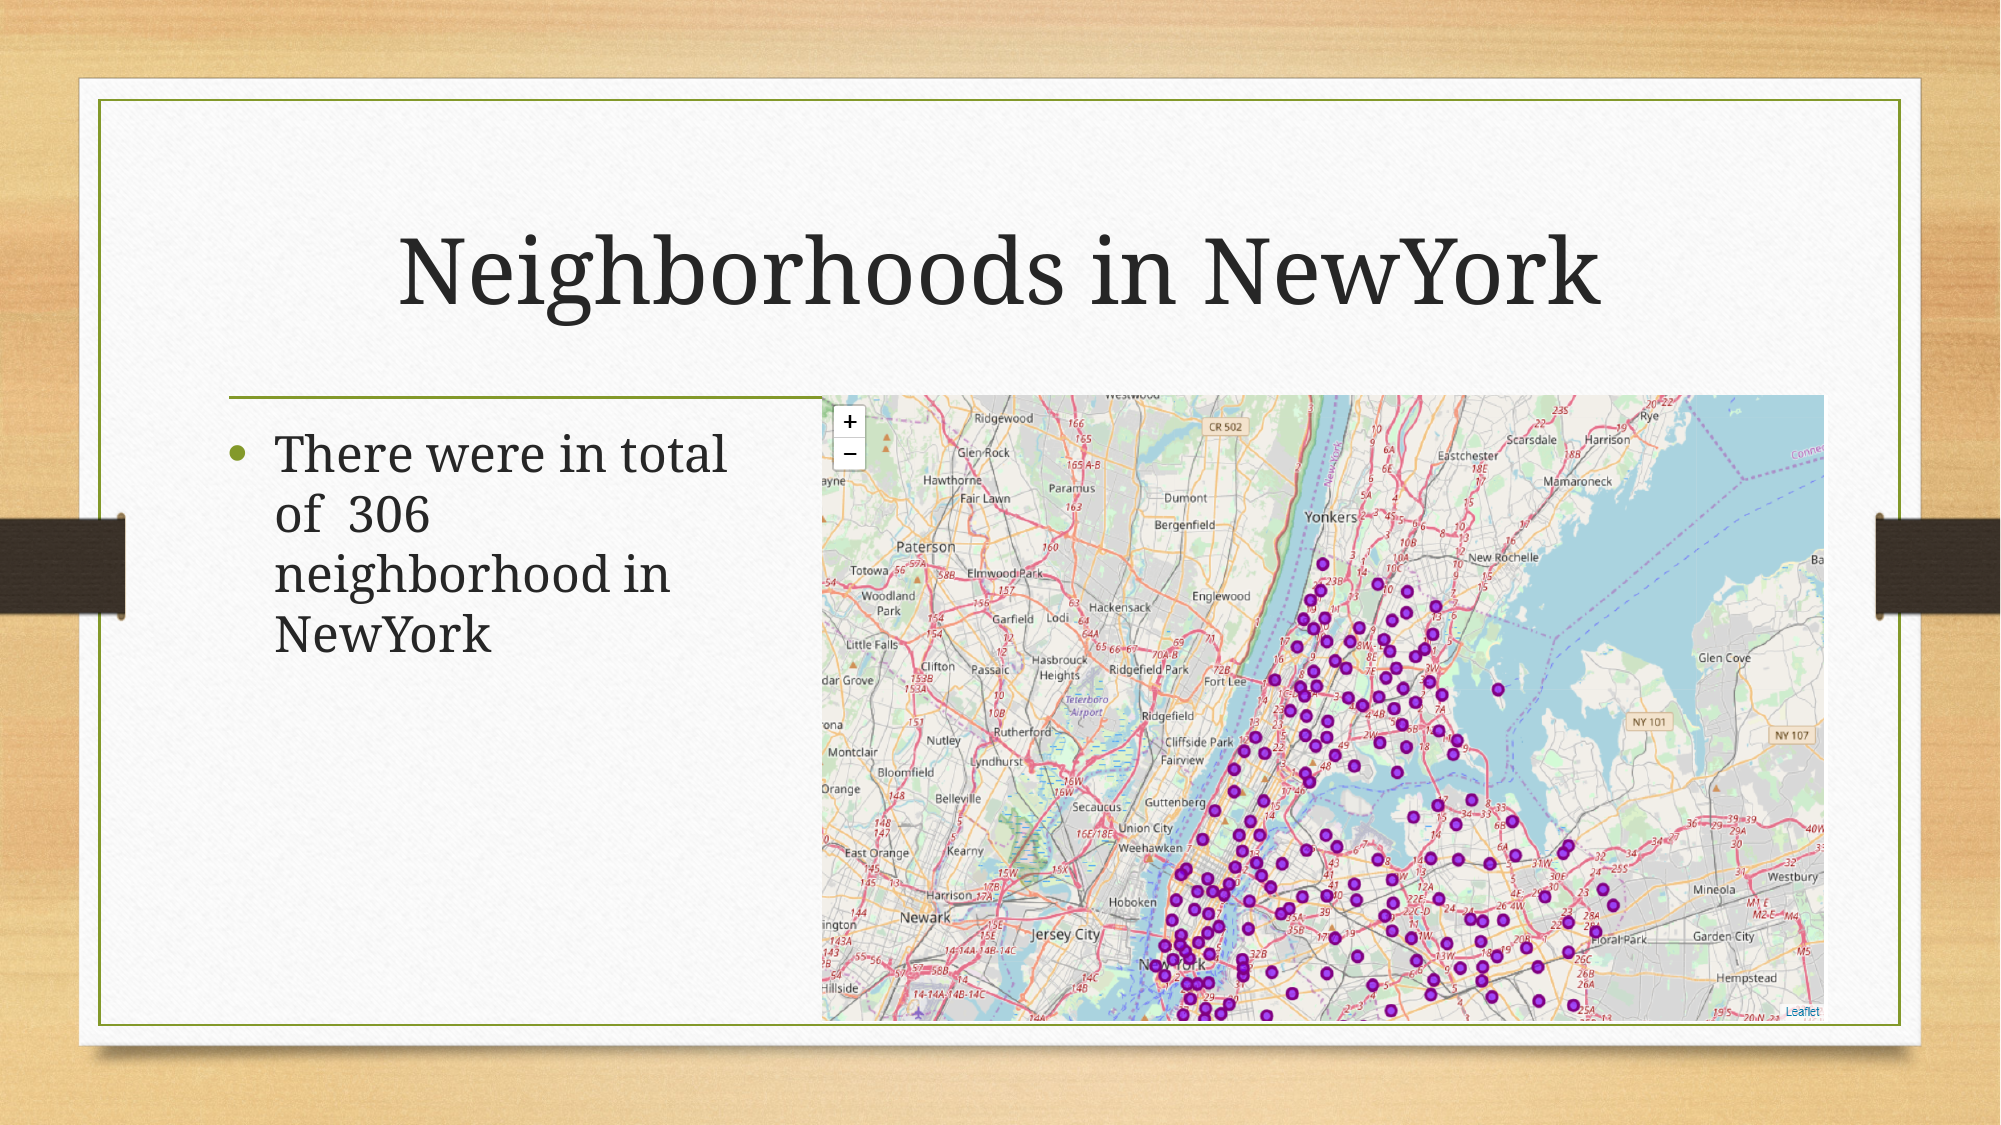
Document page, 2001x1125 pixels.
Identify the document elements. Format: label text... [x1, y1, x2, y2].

title Neighborhoods in NewYork [212, 161, 1788, 375]
list There were in total of 306 neighborhood in NewYork [212, 414, 749, 949]
picture [0, 0, 2001, 1125]
